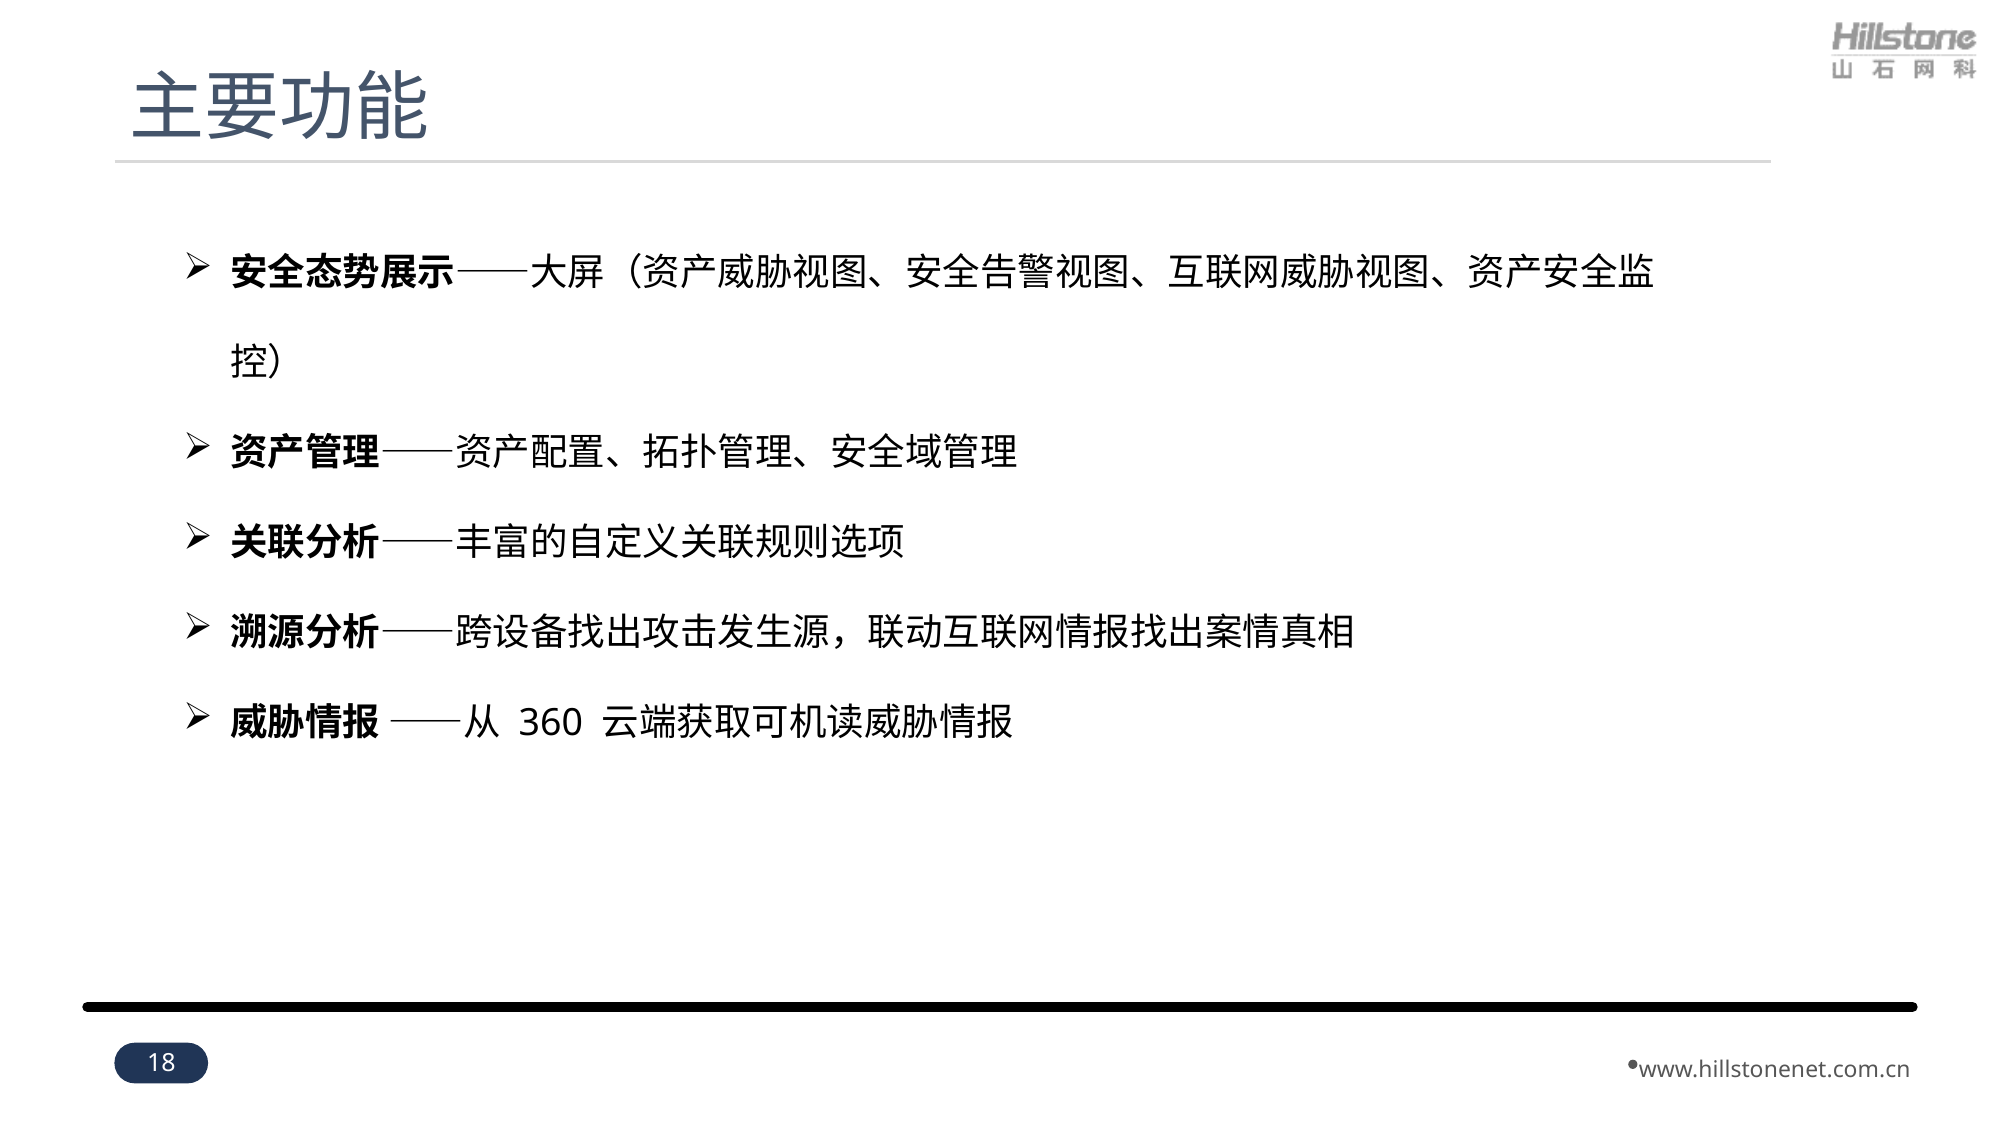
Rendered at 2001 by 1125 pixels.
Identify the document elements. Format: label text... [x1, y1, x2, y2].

picture [1817, 13, 1989, 85]
slide_number 18 [114, 1042, 209, 1084]
title 主要功能 [114, 59, 1724, 159]
text_box 安全态势展示——大屏（资产威胁视图、安全告警视图、互联网威胁视图、资产安全监控） 资产管理——资产配置、拓扑管理、安全域管理 关联分析——丰富的自定义关联规则选项 溯源分析——跨设备找出攻击发生源，联动互联网情报找出案情真相 威胁情报 ——从 360 云端获取可机读威胁情报 [93, 195, 1745, 751]
